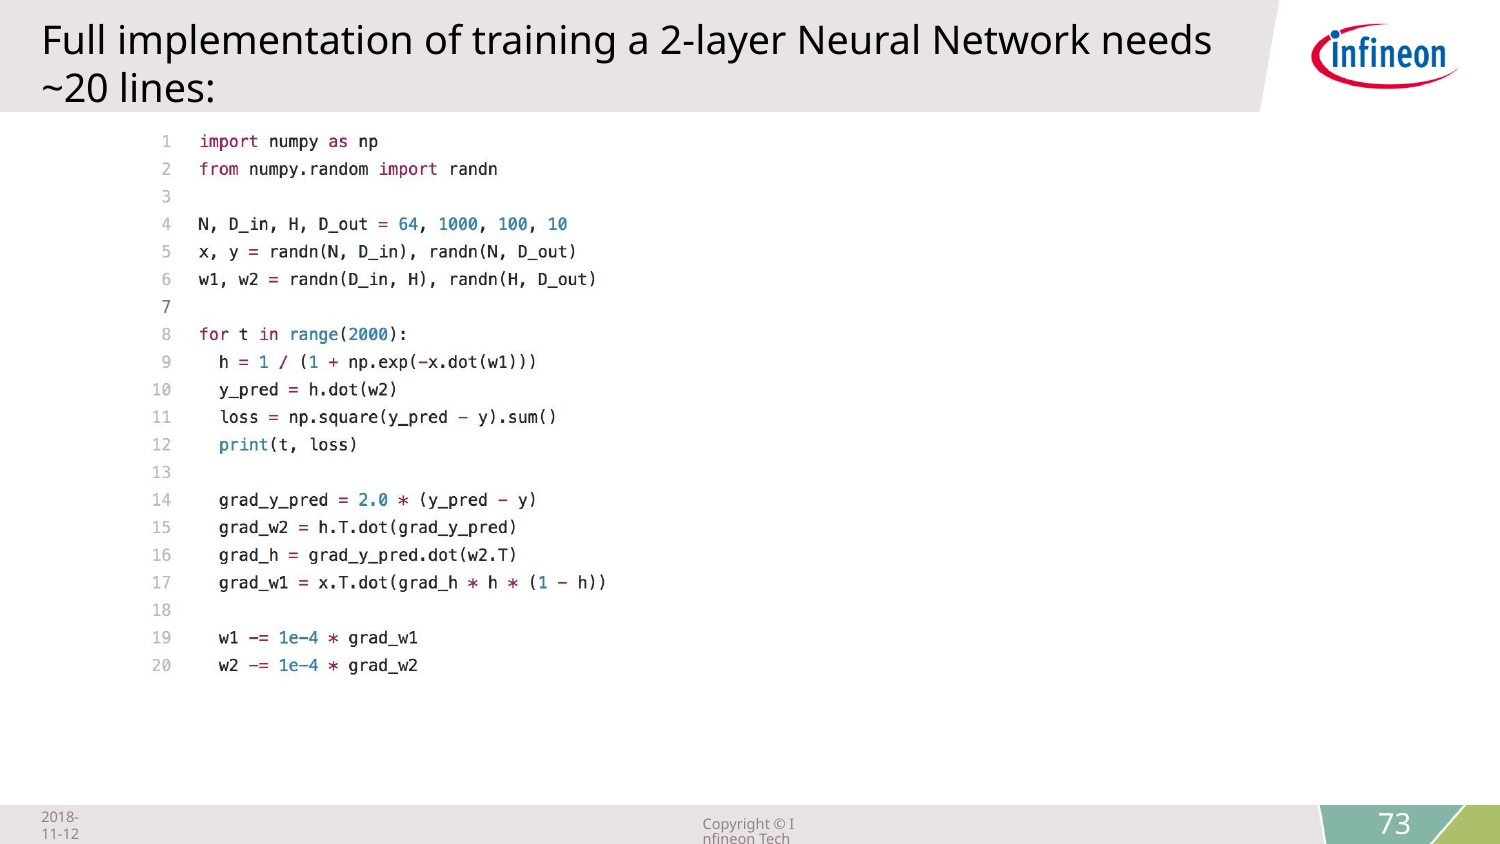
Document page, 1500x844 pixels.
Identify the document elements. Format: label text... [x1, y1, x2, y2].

footer Copyright © Infineon Technologies AG 2018. All rights reserved. [702, 806, 798, 844]
slide_number 73 [1364, 806, 1412, 844]
picture [0, 0, 1500, 112]
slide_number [41, 806, 89, 844]
picture [0, 805, 1500, 844]
text_box [151, 129, 609, 679]
title Full implementation of training a 2-layer Neural Network needs ~20 lines: [41, 23, 1257, 112]
